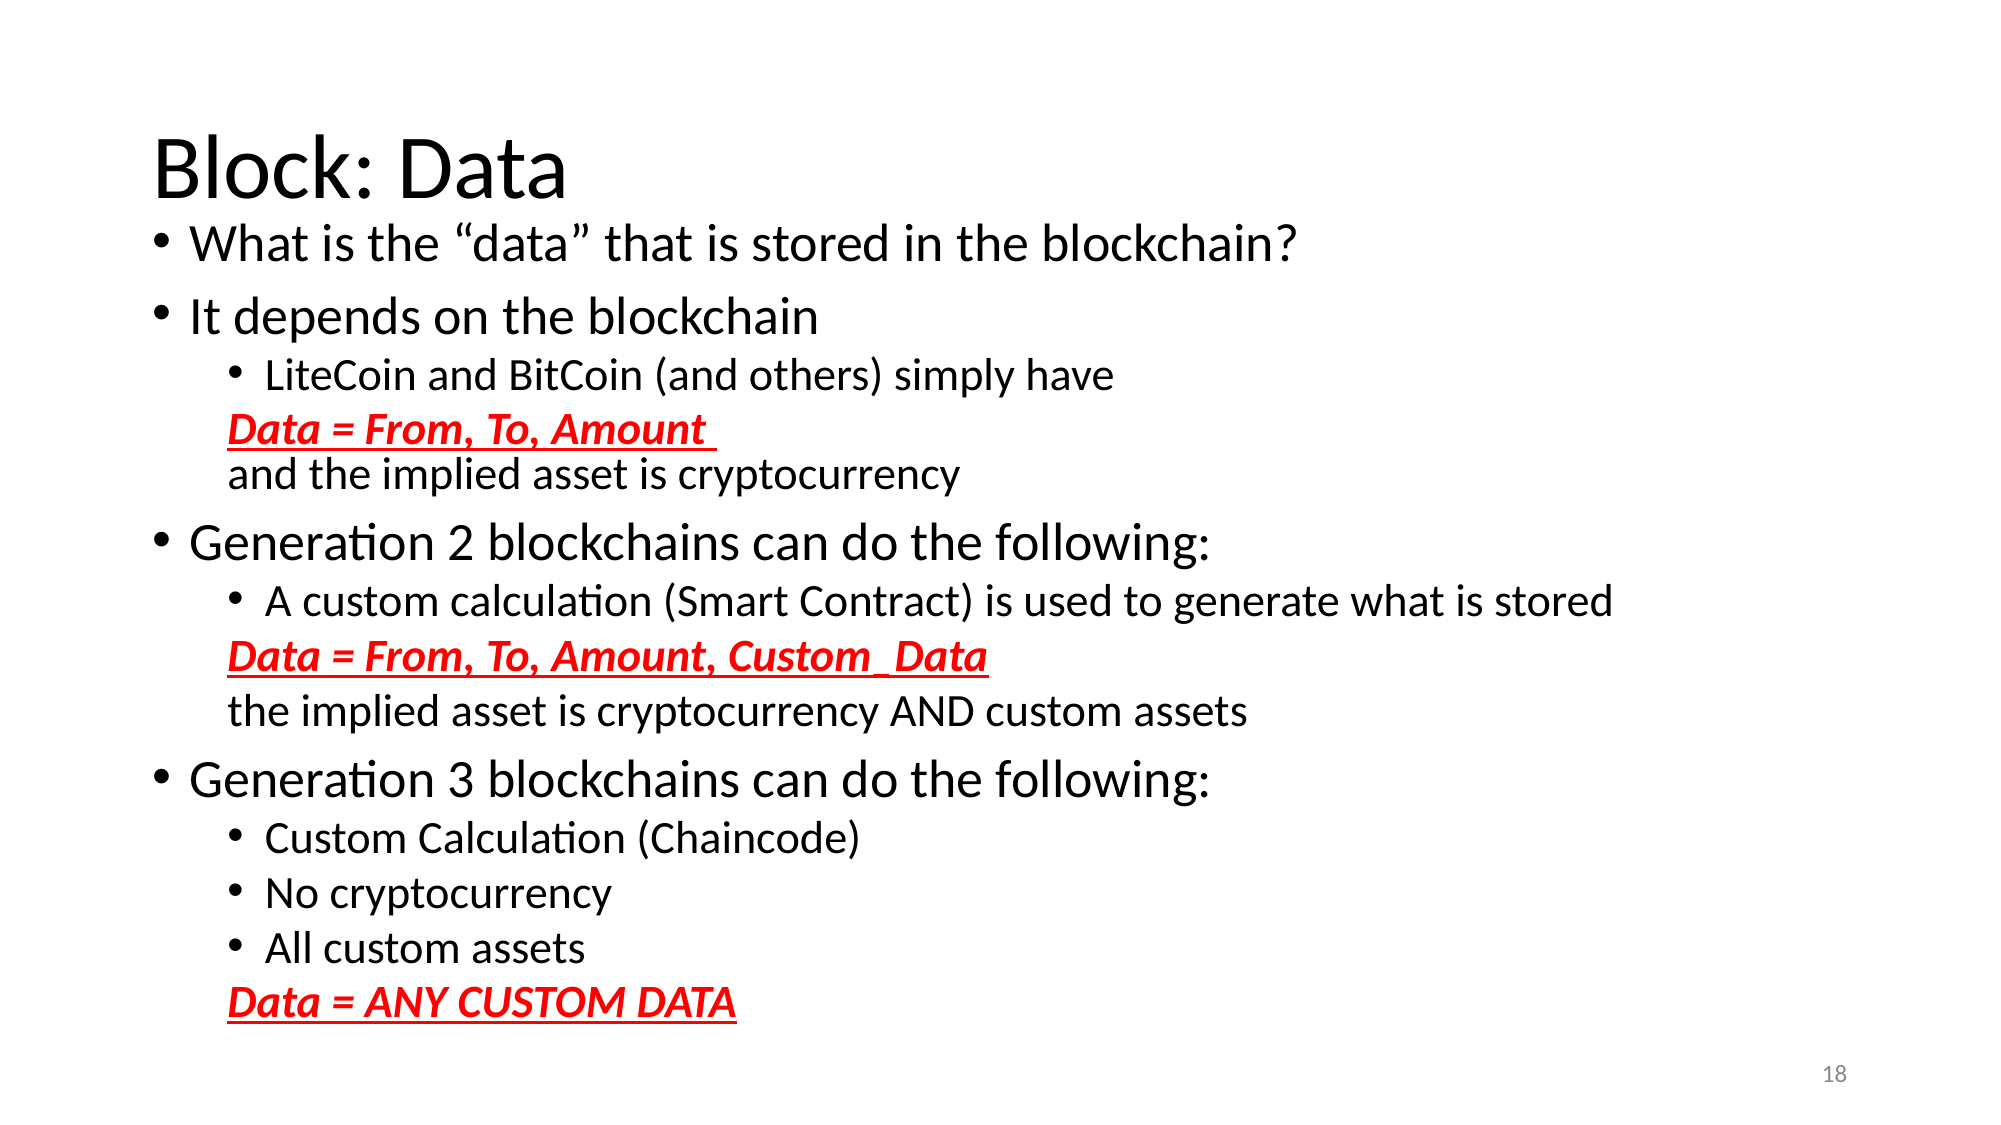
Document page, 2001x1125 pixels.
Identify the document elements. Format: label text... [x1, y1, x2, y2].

title Block: Data [137, 59, 1863, 212]
list What is the “data” that is stored in the blockchain? It depends on the blockchain LiteCoin and BitCoin (and others) simply have Data = From, To, Amount and the implied asset is cryptocurrency Generation 2 blockchains can do the following: A custom calculation (Smart Contract) is used to generate what is stored Data = From, To, Amount, Custom_Data the implied asset is cryptocurrency AND custom assets Generation 3 blockchains can do the following: Custom Calculation (Chaincode) No cryptocurrency All custom assets Data = ANY CUSTOM DATA [137, 212, 1863, 1066]
slide_number ‹#› [1412, 1042, 1863, 1103]
